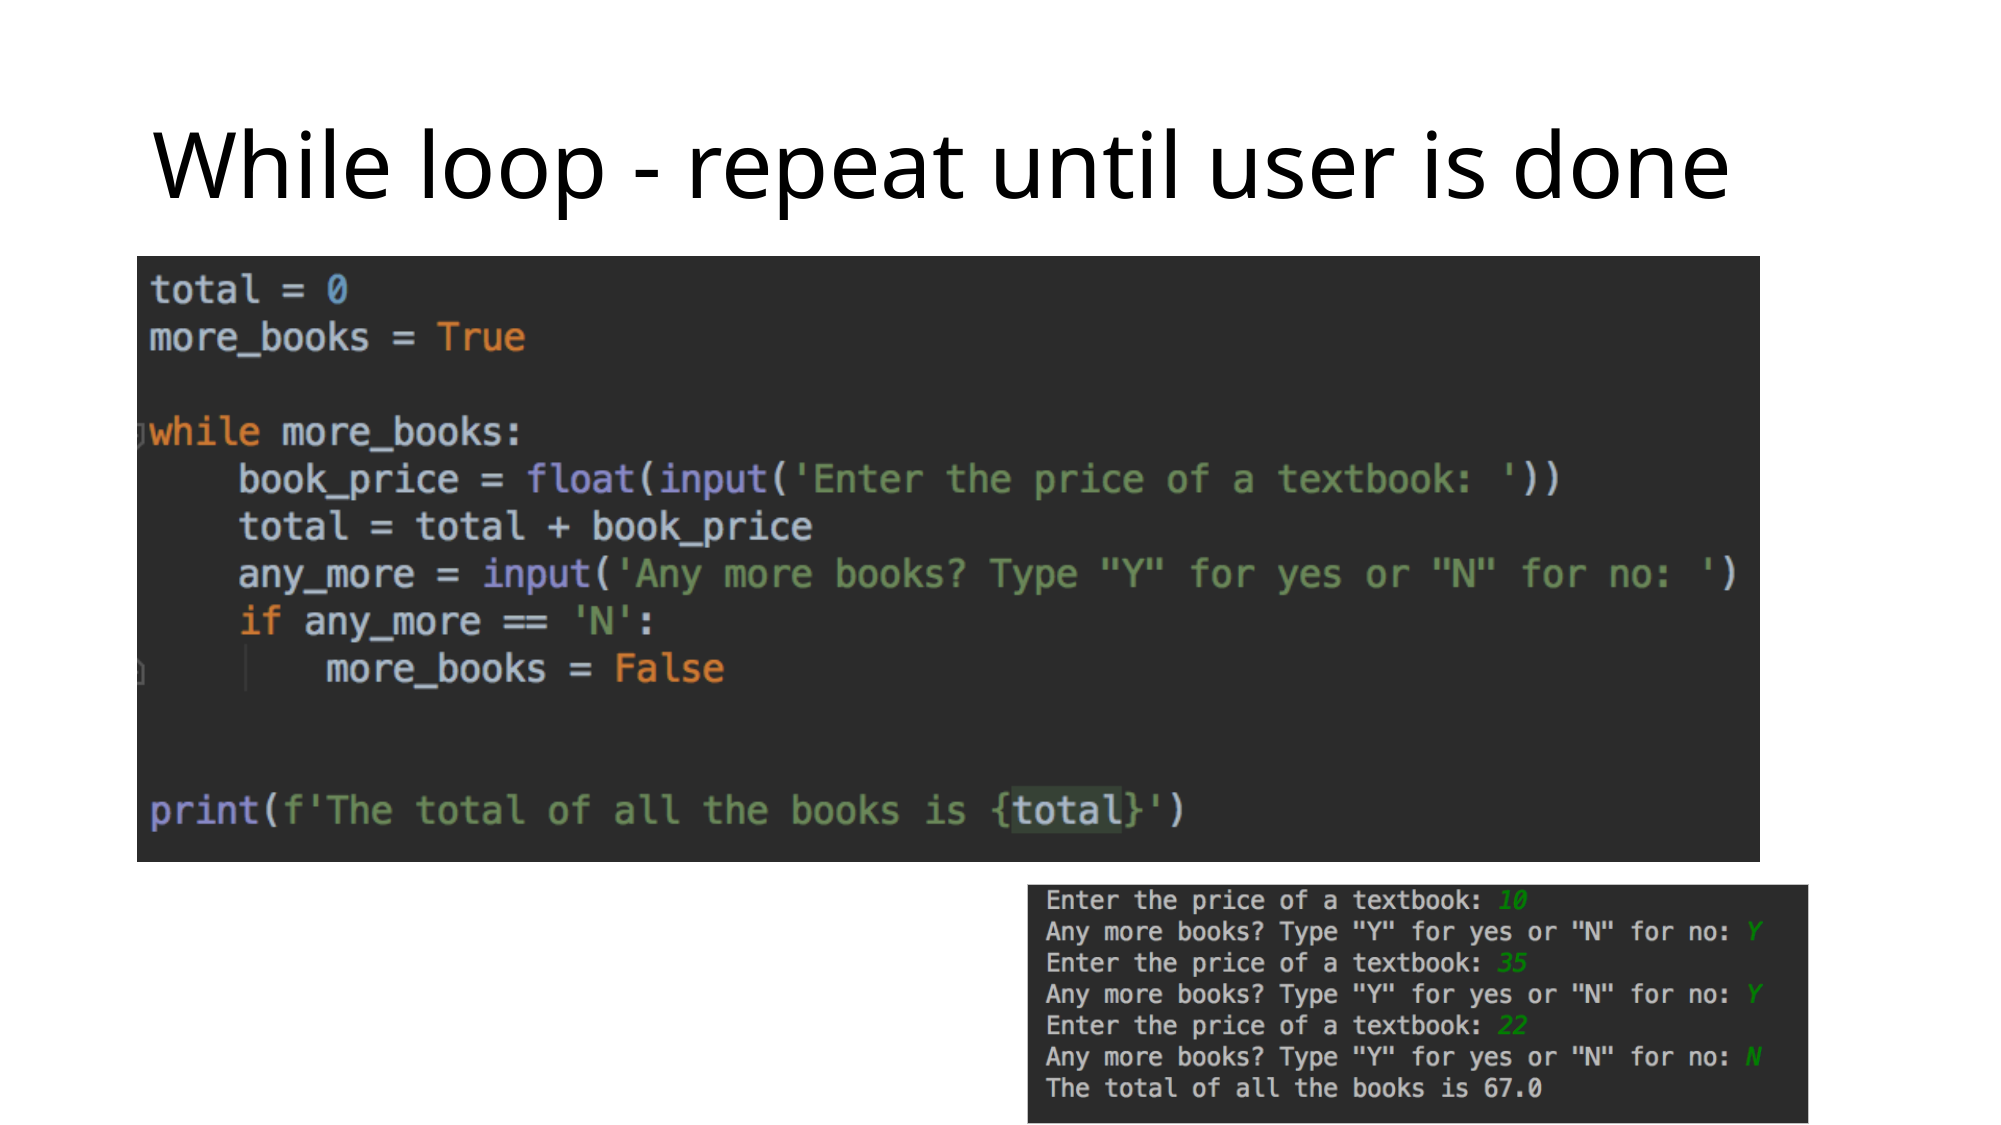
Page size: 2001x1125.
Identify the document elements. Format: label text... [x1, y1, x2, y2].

picture [137, 256, 1760, 863]
list [137, 299, 1863, 1014]
picture [1027, 884, 1810, 1124]
title While loop - repeat until user is done [137, 59, 1863, 278]
